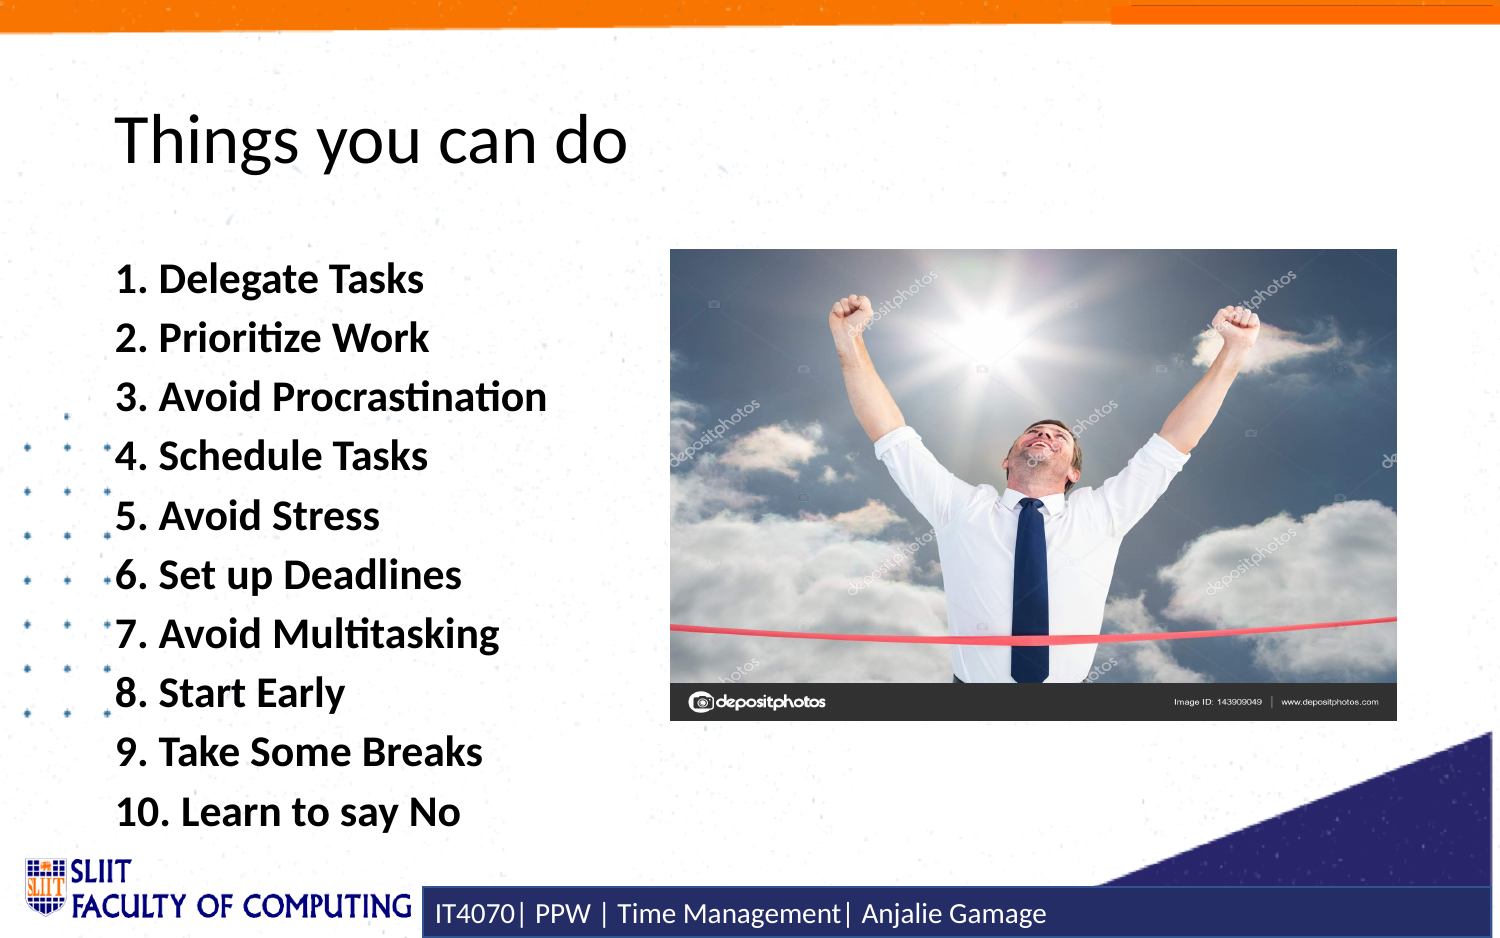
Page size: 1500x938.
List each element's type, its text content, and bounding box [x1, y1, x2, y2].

picture [0, 0, 1500, 938]
title Things you can do [103, 49, 1397, 232]
list 1. Delegate Tasks 2. Prioritize Work 3. Avoid Procrastination 4. Schedule Tasks 5. Avoid Stress 6. Set up Deadlines 7. Avoid Multitasking 8. Start Early 9. Take Some Breaks 10. Learn to say No [103, 249, 1397, 845]
